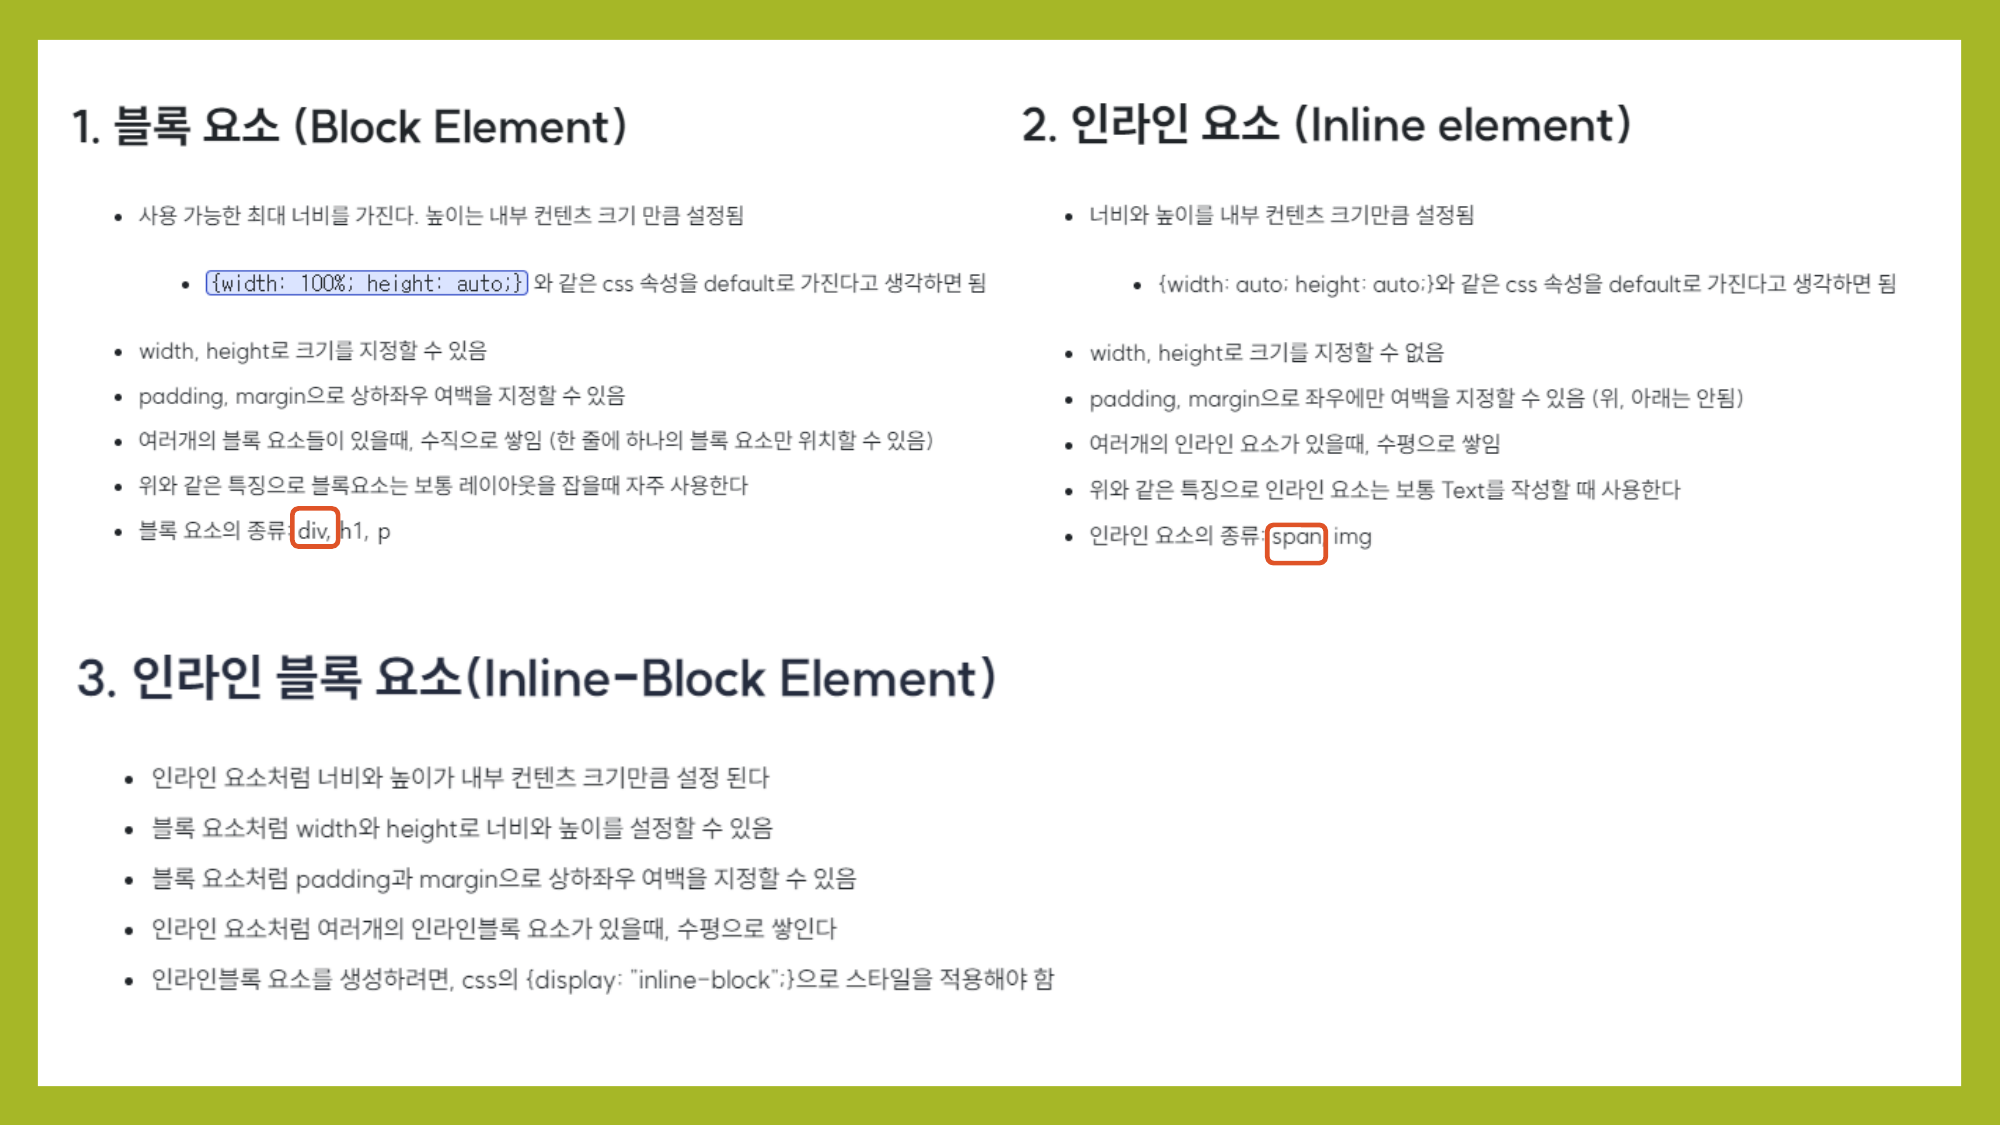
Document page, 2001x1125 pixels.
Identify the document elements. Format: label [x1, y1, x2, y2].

picture [55, 82, 1915, 567]
picture [55, 621, 1092, 1018]
